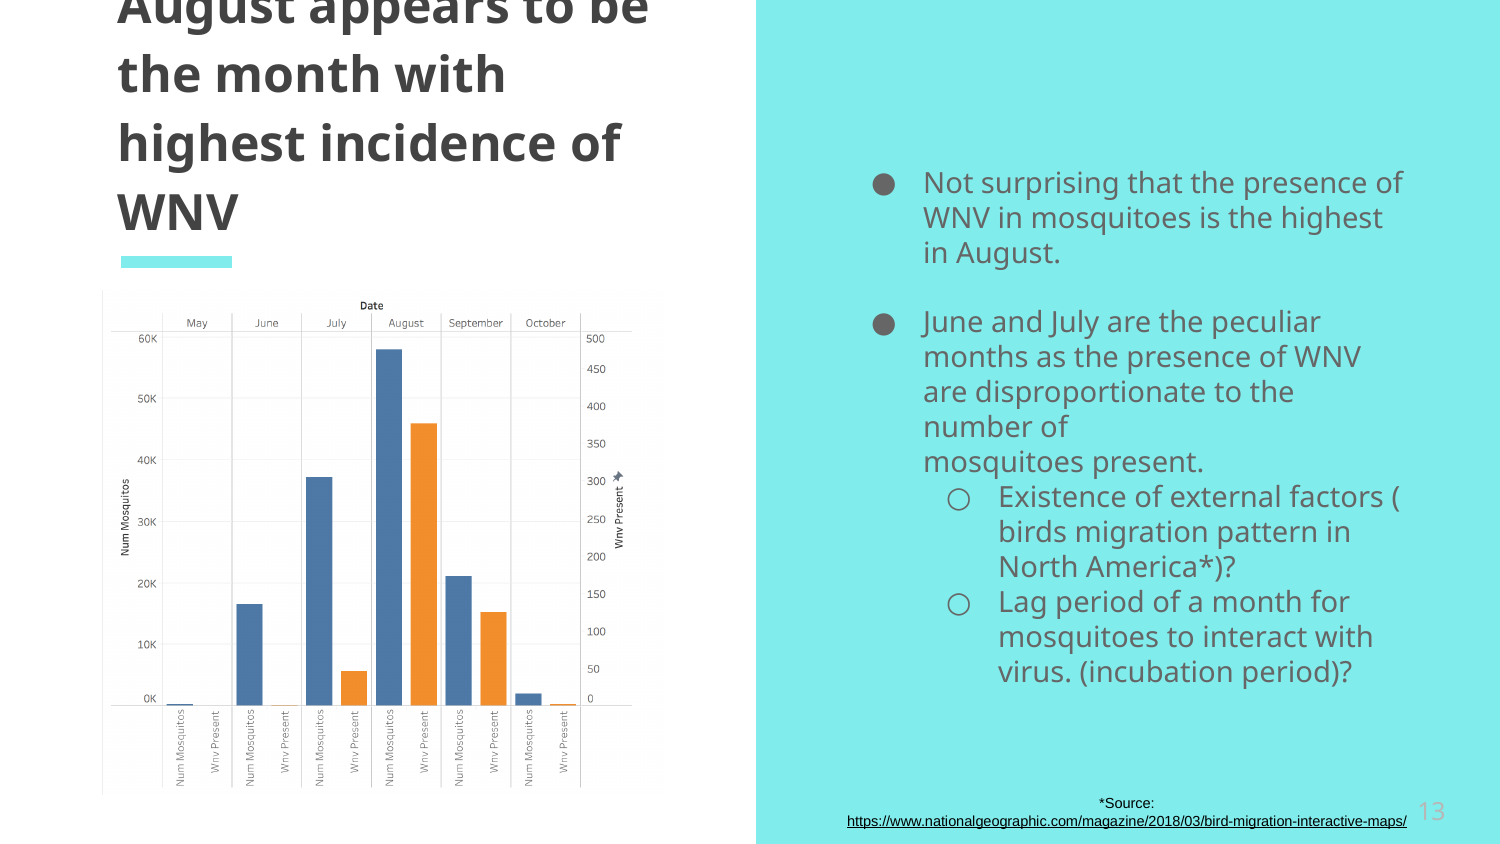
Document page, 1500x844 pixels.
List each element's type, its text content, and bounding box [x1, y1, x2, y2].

title August appears to be the month with highest incidence of WNV [102, 160, 689, 256]
subtitle Not surprising that the presence of WNV in mosquitoes is the highest in August. June and July are the peculiar months as the presence of WNV are disproportionate to the number of mosquitoes present. Existence of external factors ( birds migration pattern in North America*)? Lag period of a month for mosquitoes to interact with virus. (incubation period)? [833, 148, 1425, 468]
picture [102, 290, 664, 796]
slide_number ‹#› [1402, 764, 1493, 830]
text_box *Source: https://www.nationalgeographic.com/magazine/2018/03/bird-migration-interactive-maps/ [815, 779, 1443, 844]
